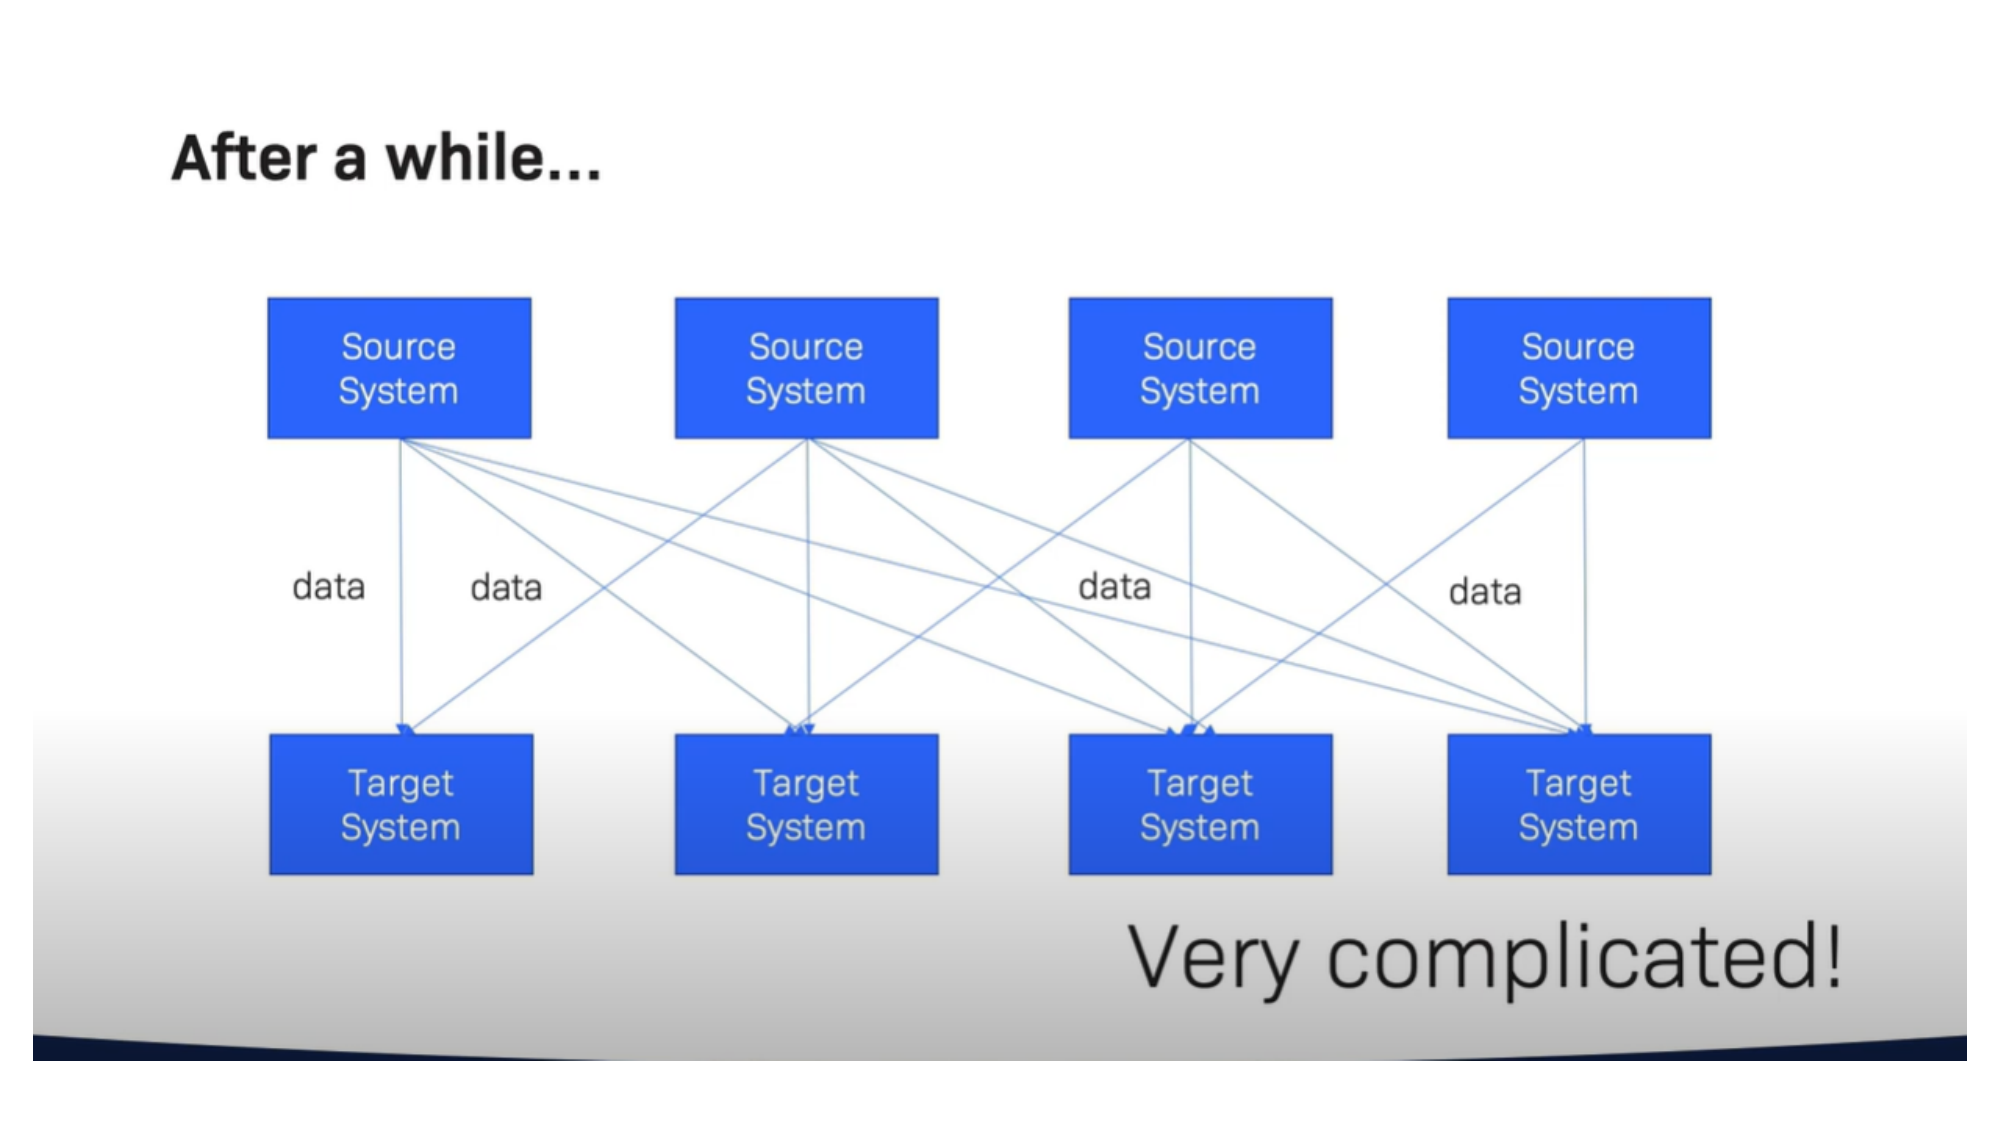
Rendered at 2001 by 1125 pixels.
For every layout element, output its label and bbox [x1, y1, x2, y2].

picture [33, 64, 1967, 1061]
